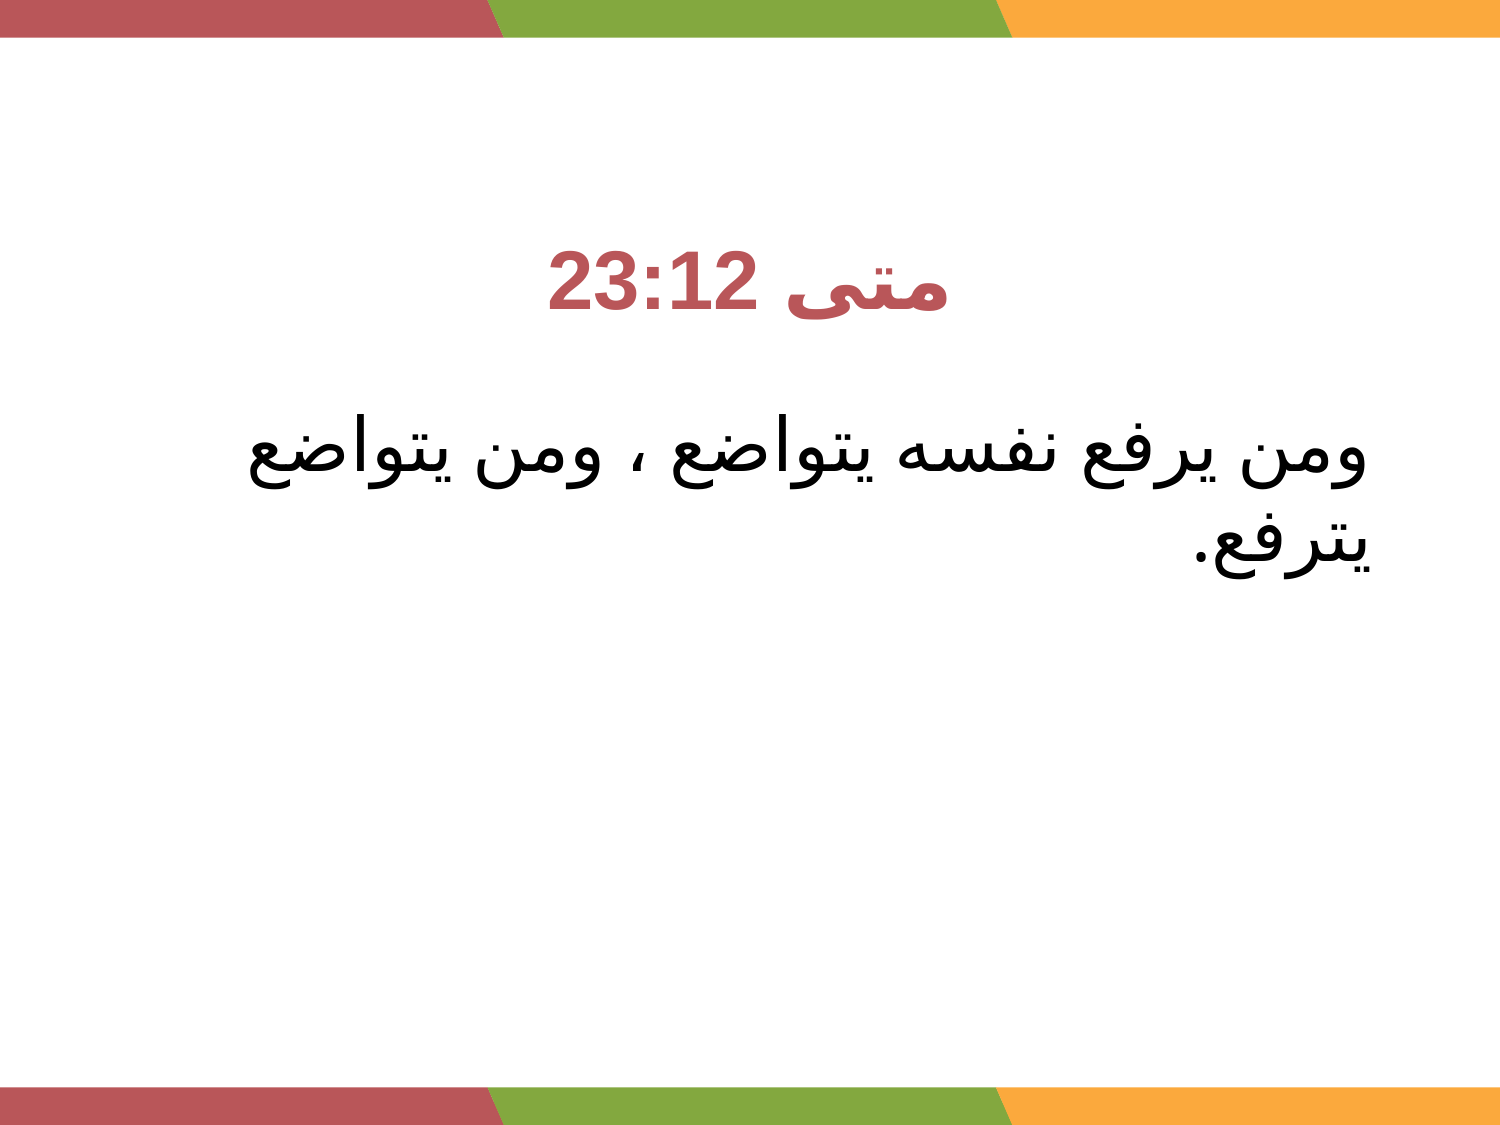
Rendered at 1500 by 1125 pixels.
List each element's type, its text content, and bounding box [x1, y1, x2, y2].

text_box متى 23:12 [532, 218, 968, 334]
text_box [485, 1086, 1010, 1125]
text_box [0, 1086, 502, 1125]
text_box ومن يرفع نفسه يتواضع ، ومن يتواضع يترفع. [112, 388, 1388, 584]
text_box [994, 1086, 1500, 1125]
